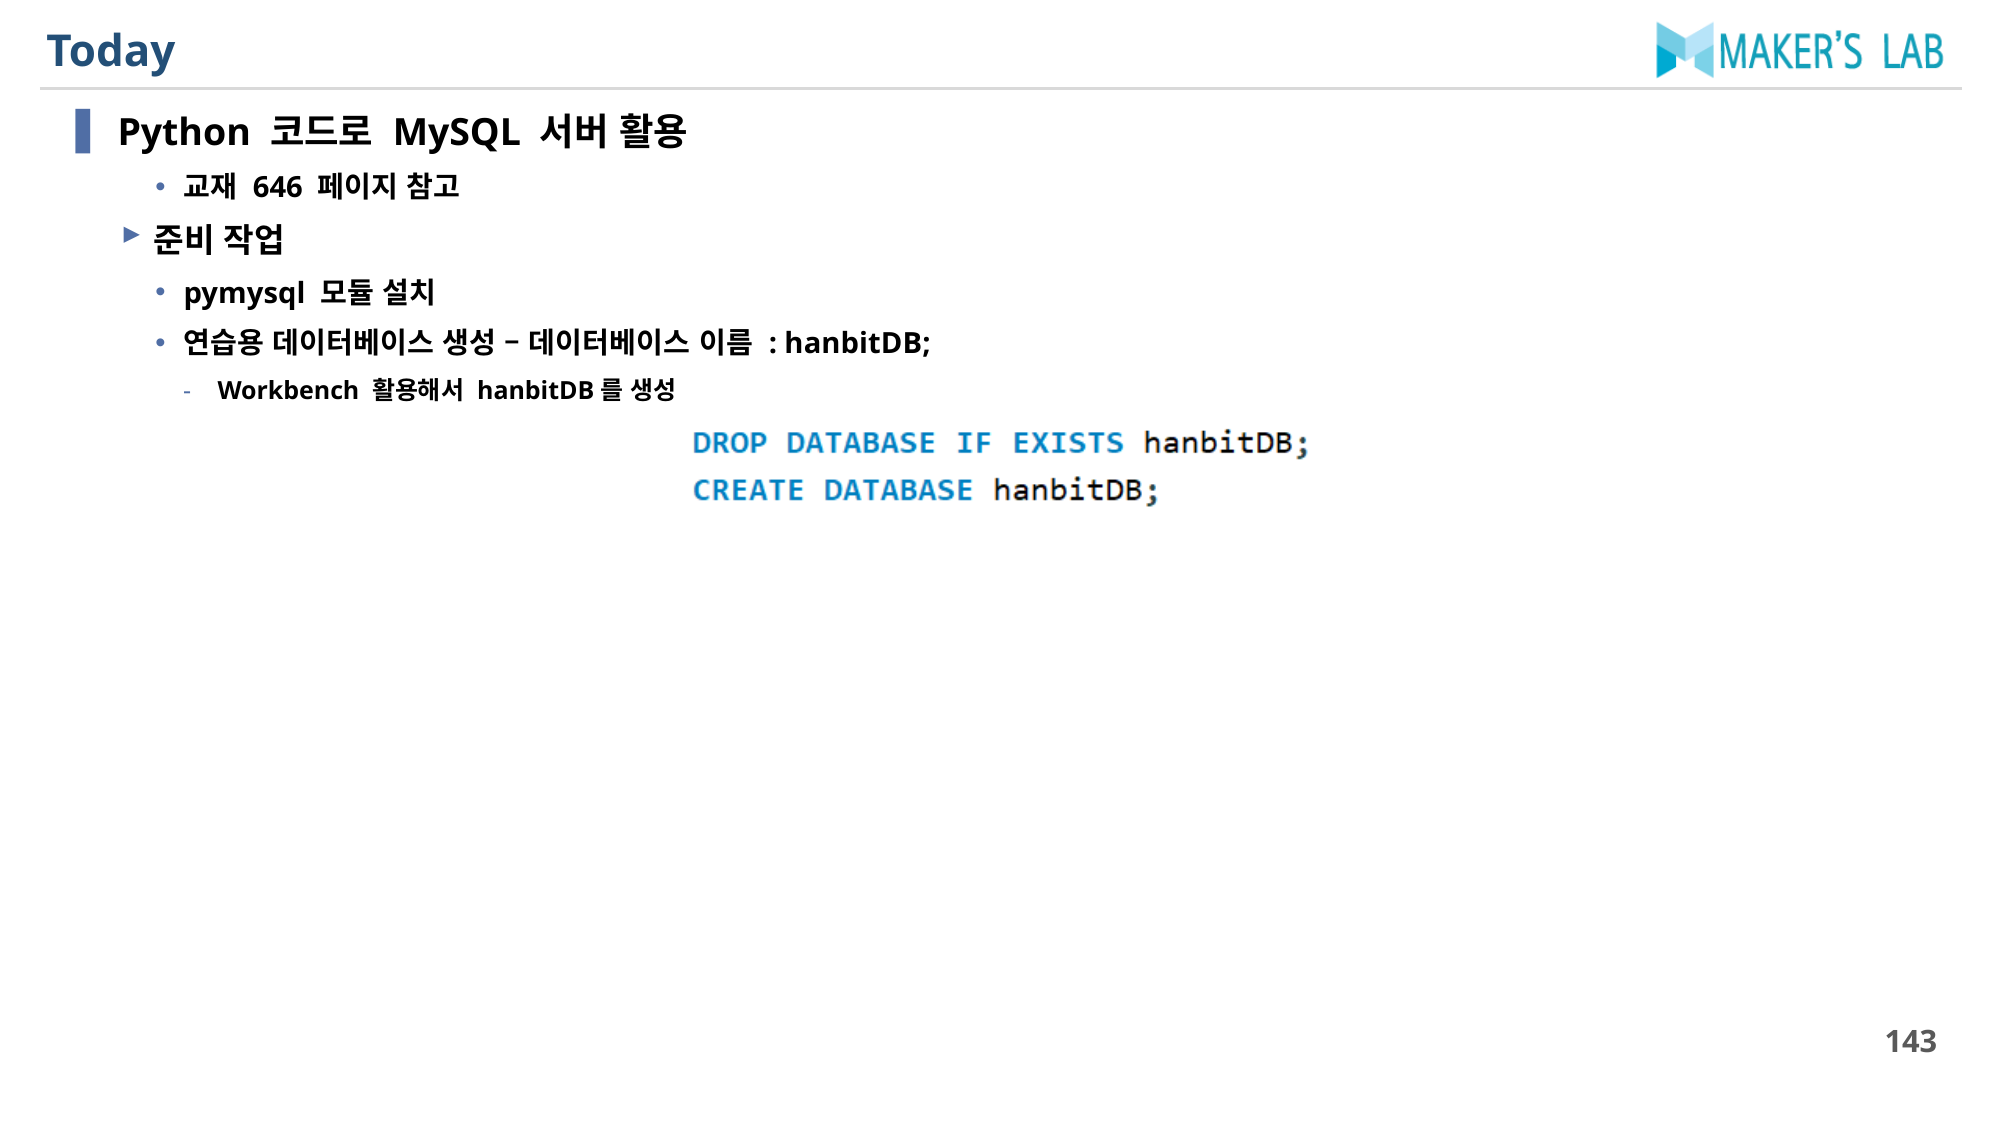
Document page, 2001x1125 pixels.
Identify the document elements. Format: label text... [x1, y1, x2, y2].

list Python 코드로 MySQL 서버 활용 교재 646 페이지 참고 준비 작업 pymysql 모듈 설치 연습용 데이터베이스 생성 – 데이터베이스 이름 : hanbitDB; Workbench 활용해서 hanbitDB를 생성 [46, 100, 1952, 404]
picture [684, 420, 1314, 513]
picture [1648, 11, 1952, 84]
title Today [31, 14, 1914, 84]
slide_number 143 [1802, 1012, 1953, 1073]
